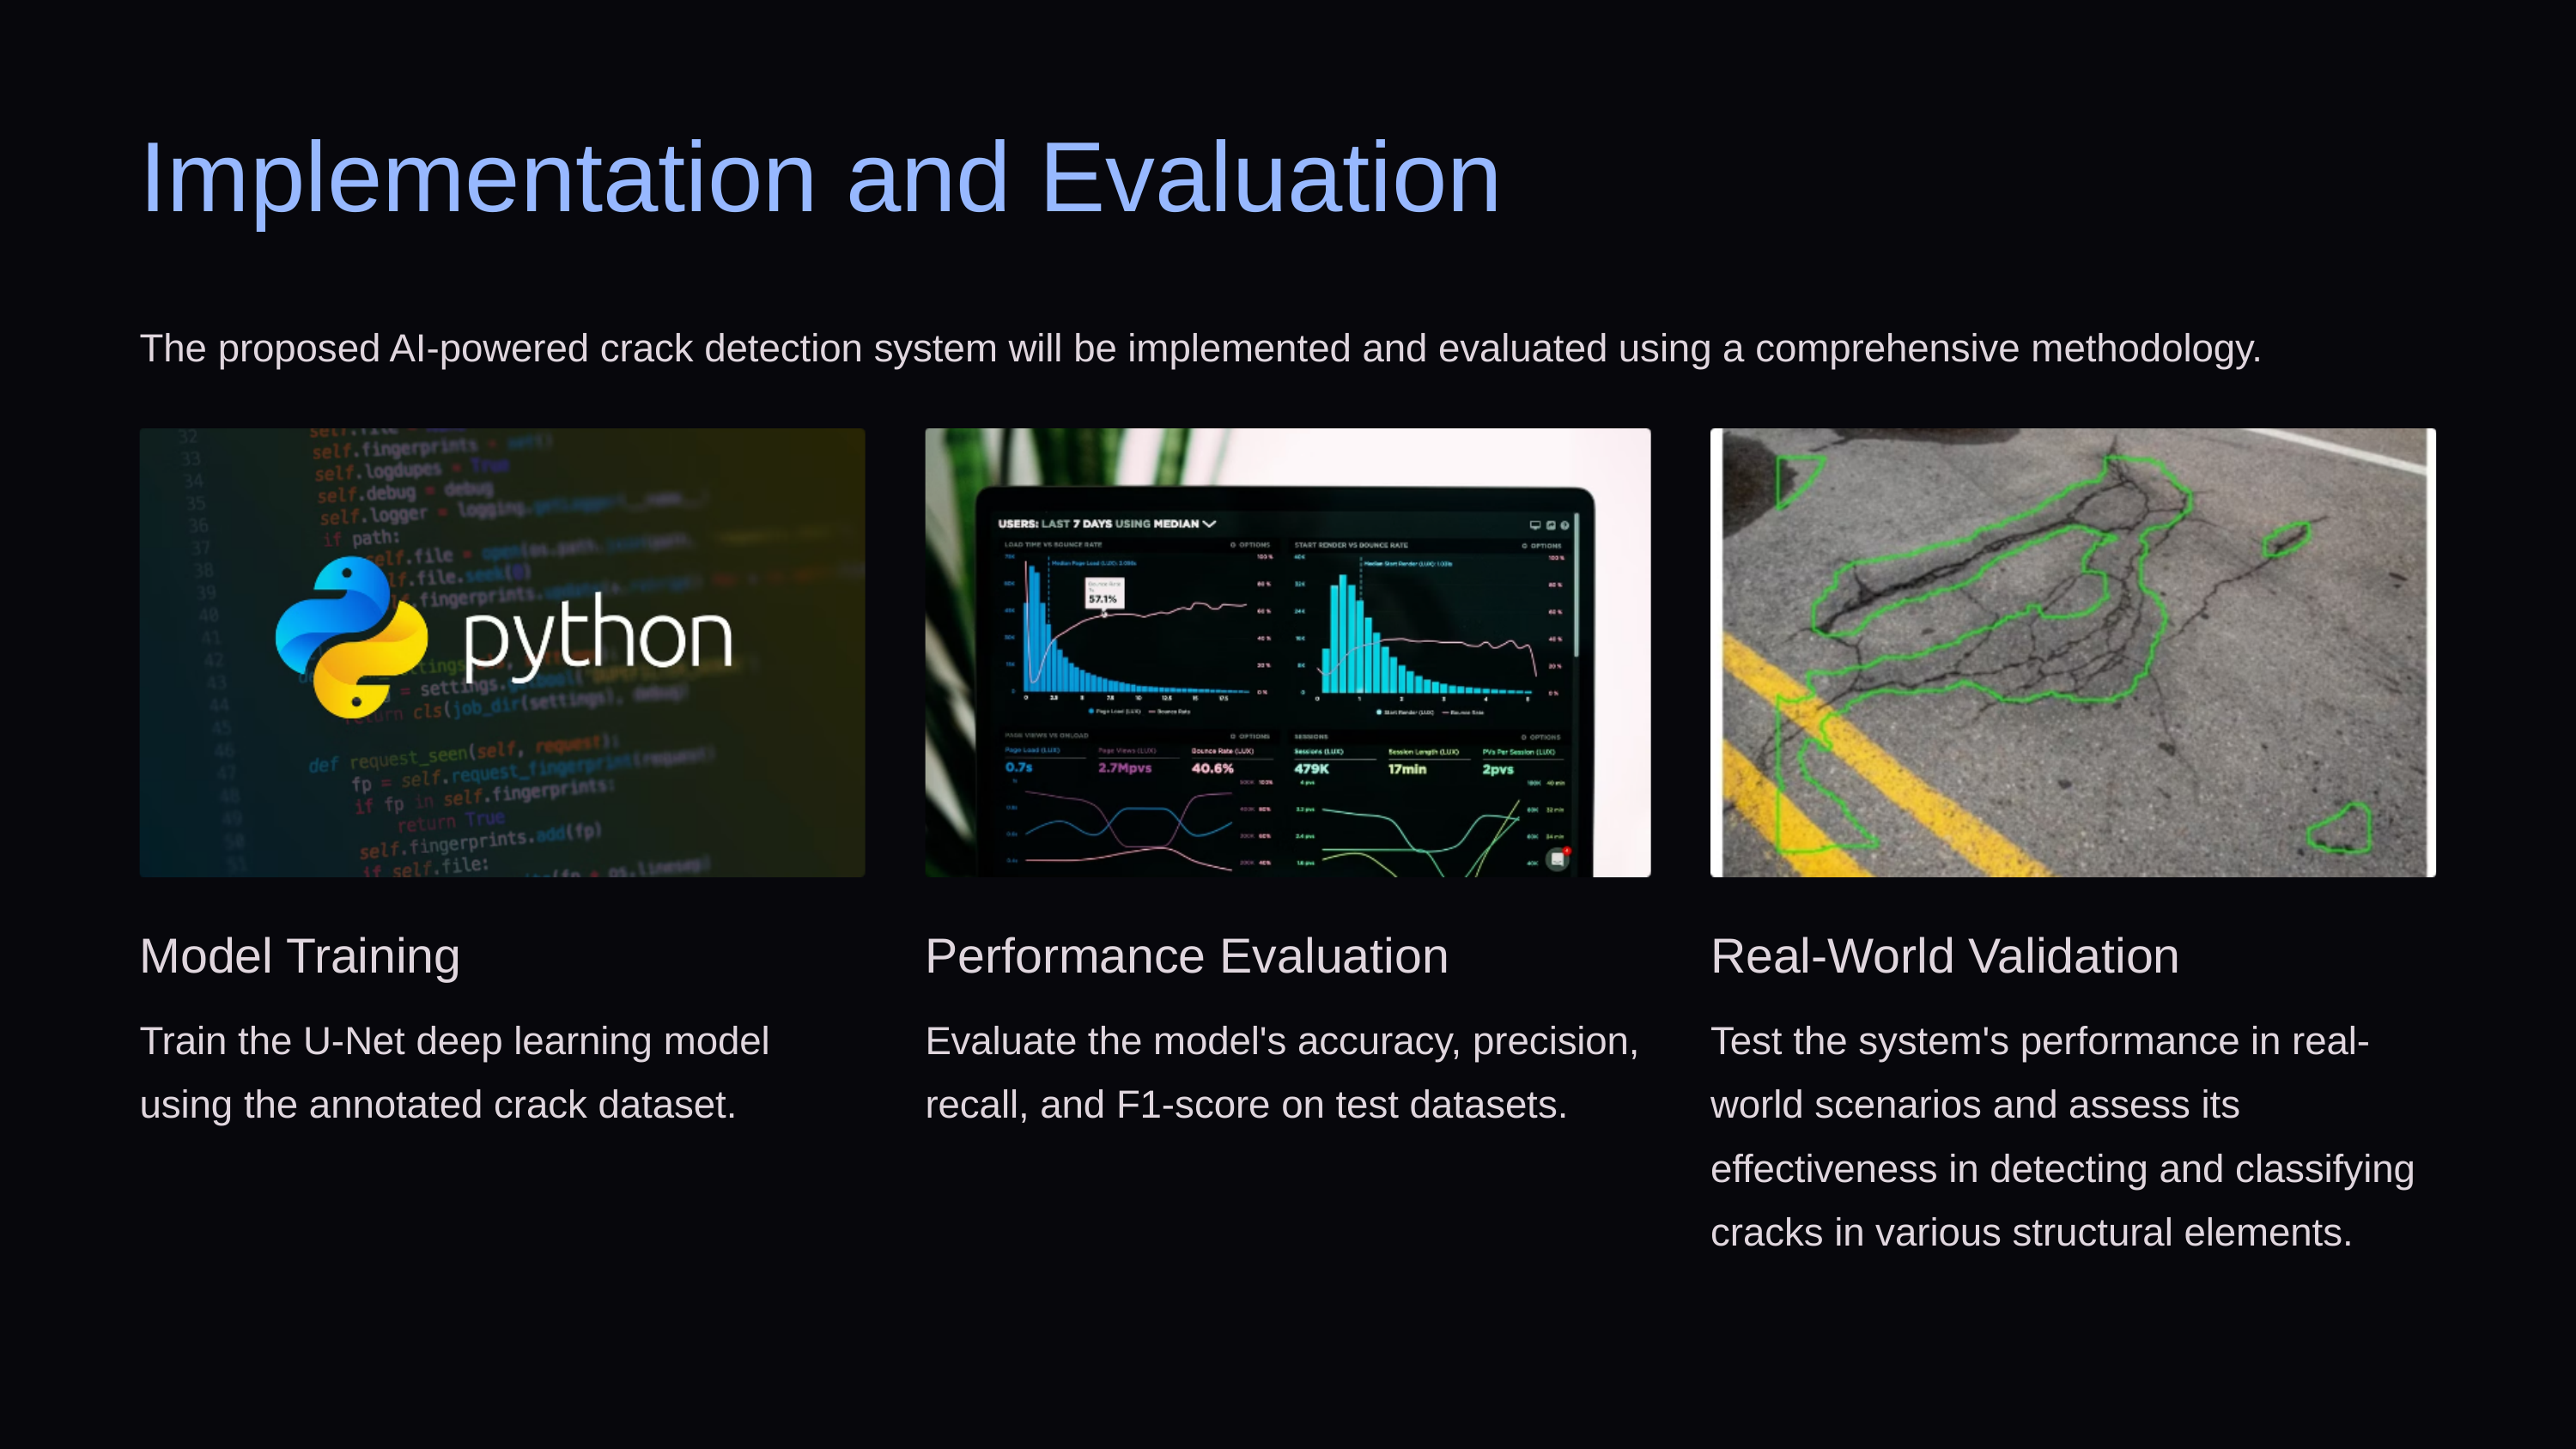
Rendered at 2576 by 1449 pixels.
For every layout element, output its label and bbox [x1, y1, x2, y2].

text_box [0, 0, 2576, 1449]
